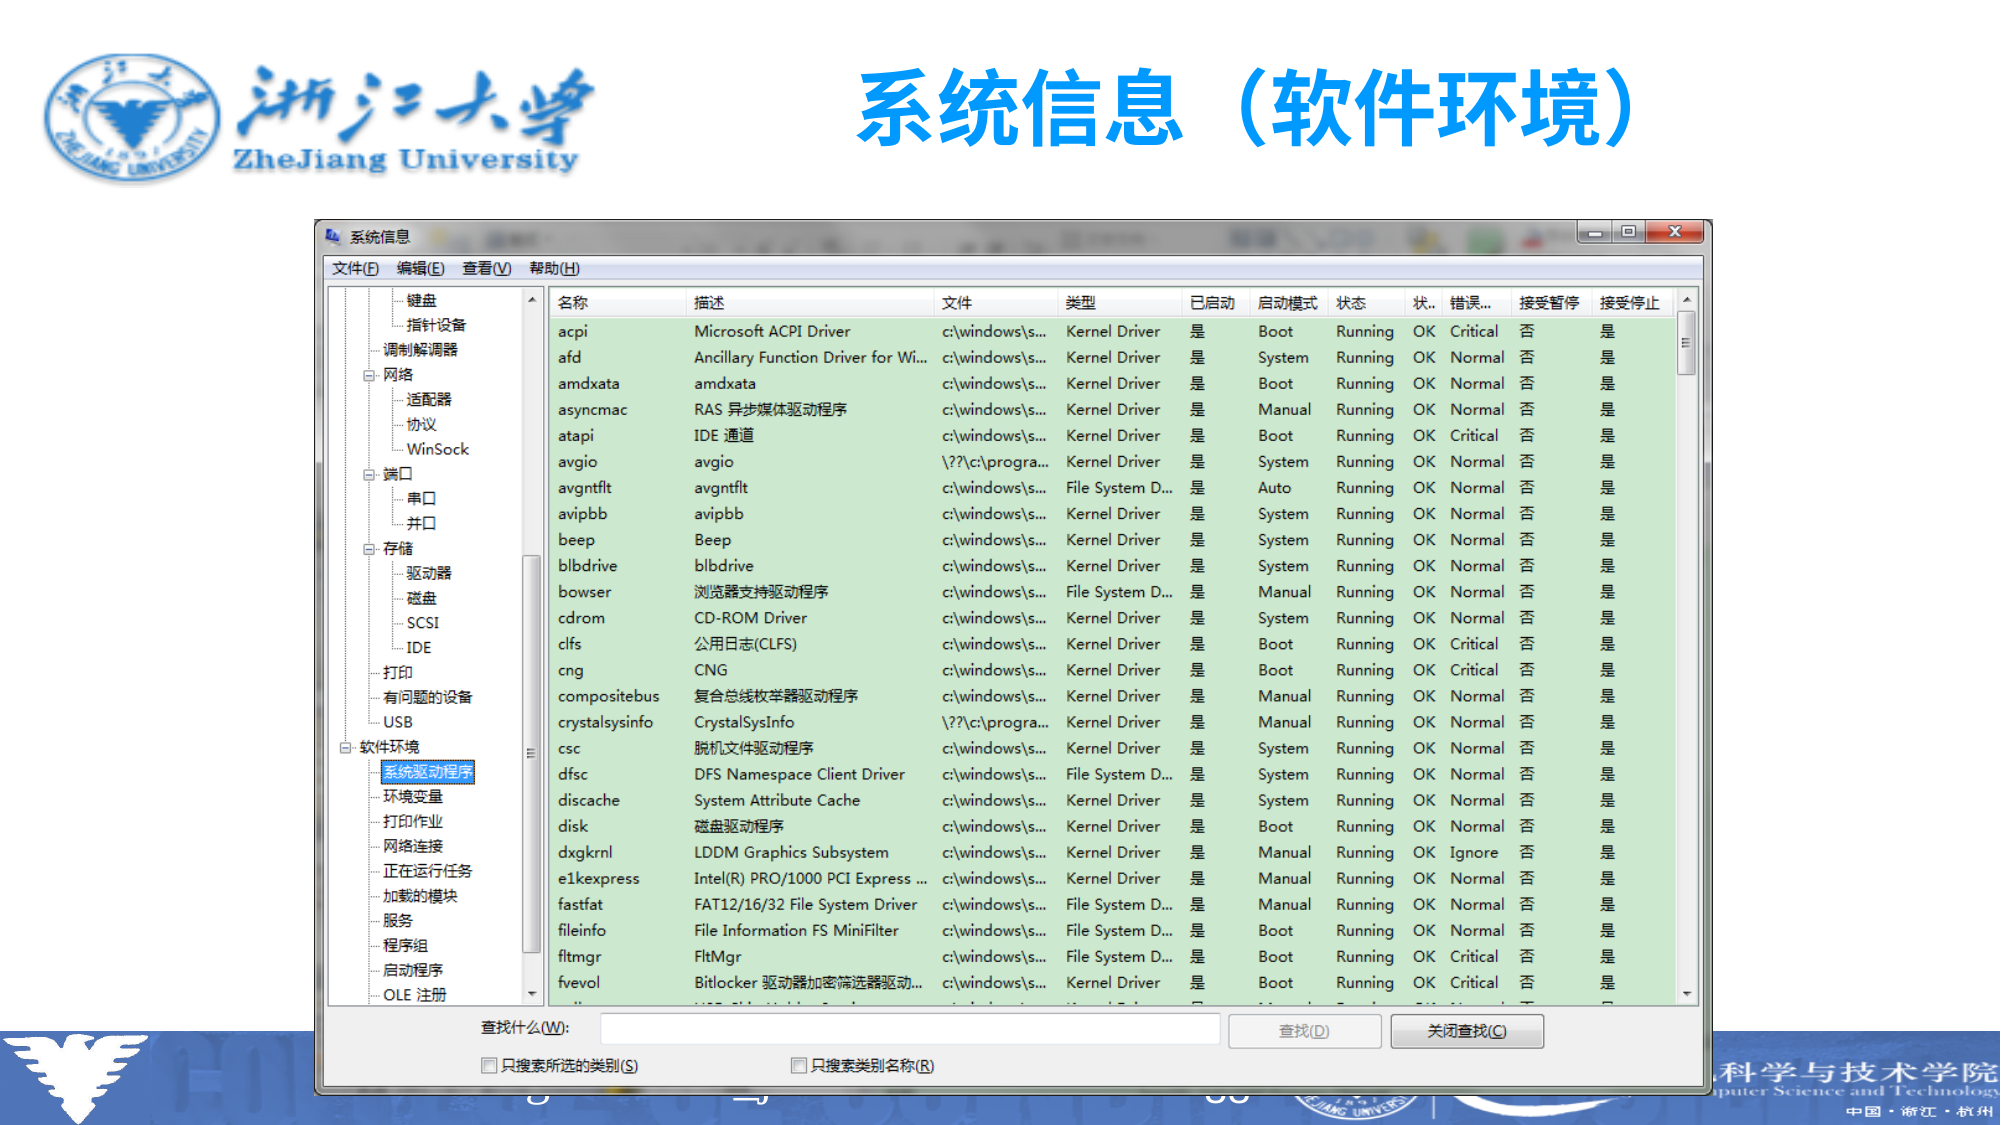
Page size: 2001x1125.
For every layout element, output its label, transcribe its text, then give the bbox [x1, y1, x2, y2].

picture [31, 46, 604, 188]
title 系统信息（软件环境） [624, 13, 1916, 200]
picture [0, 219, 2000, 1125]
